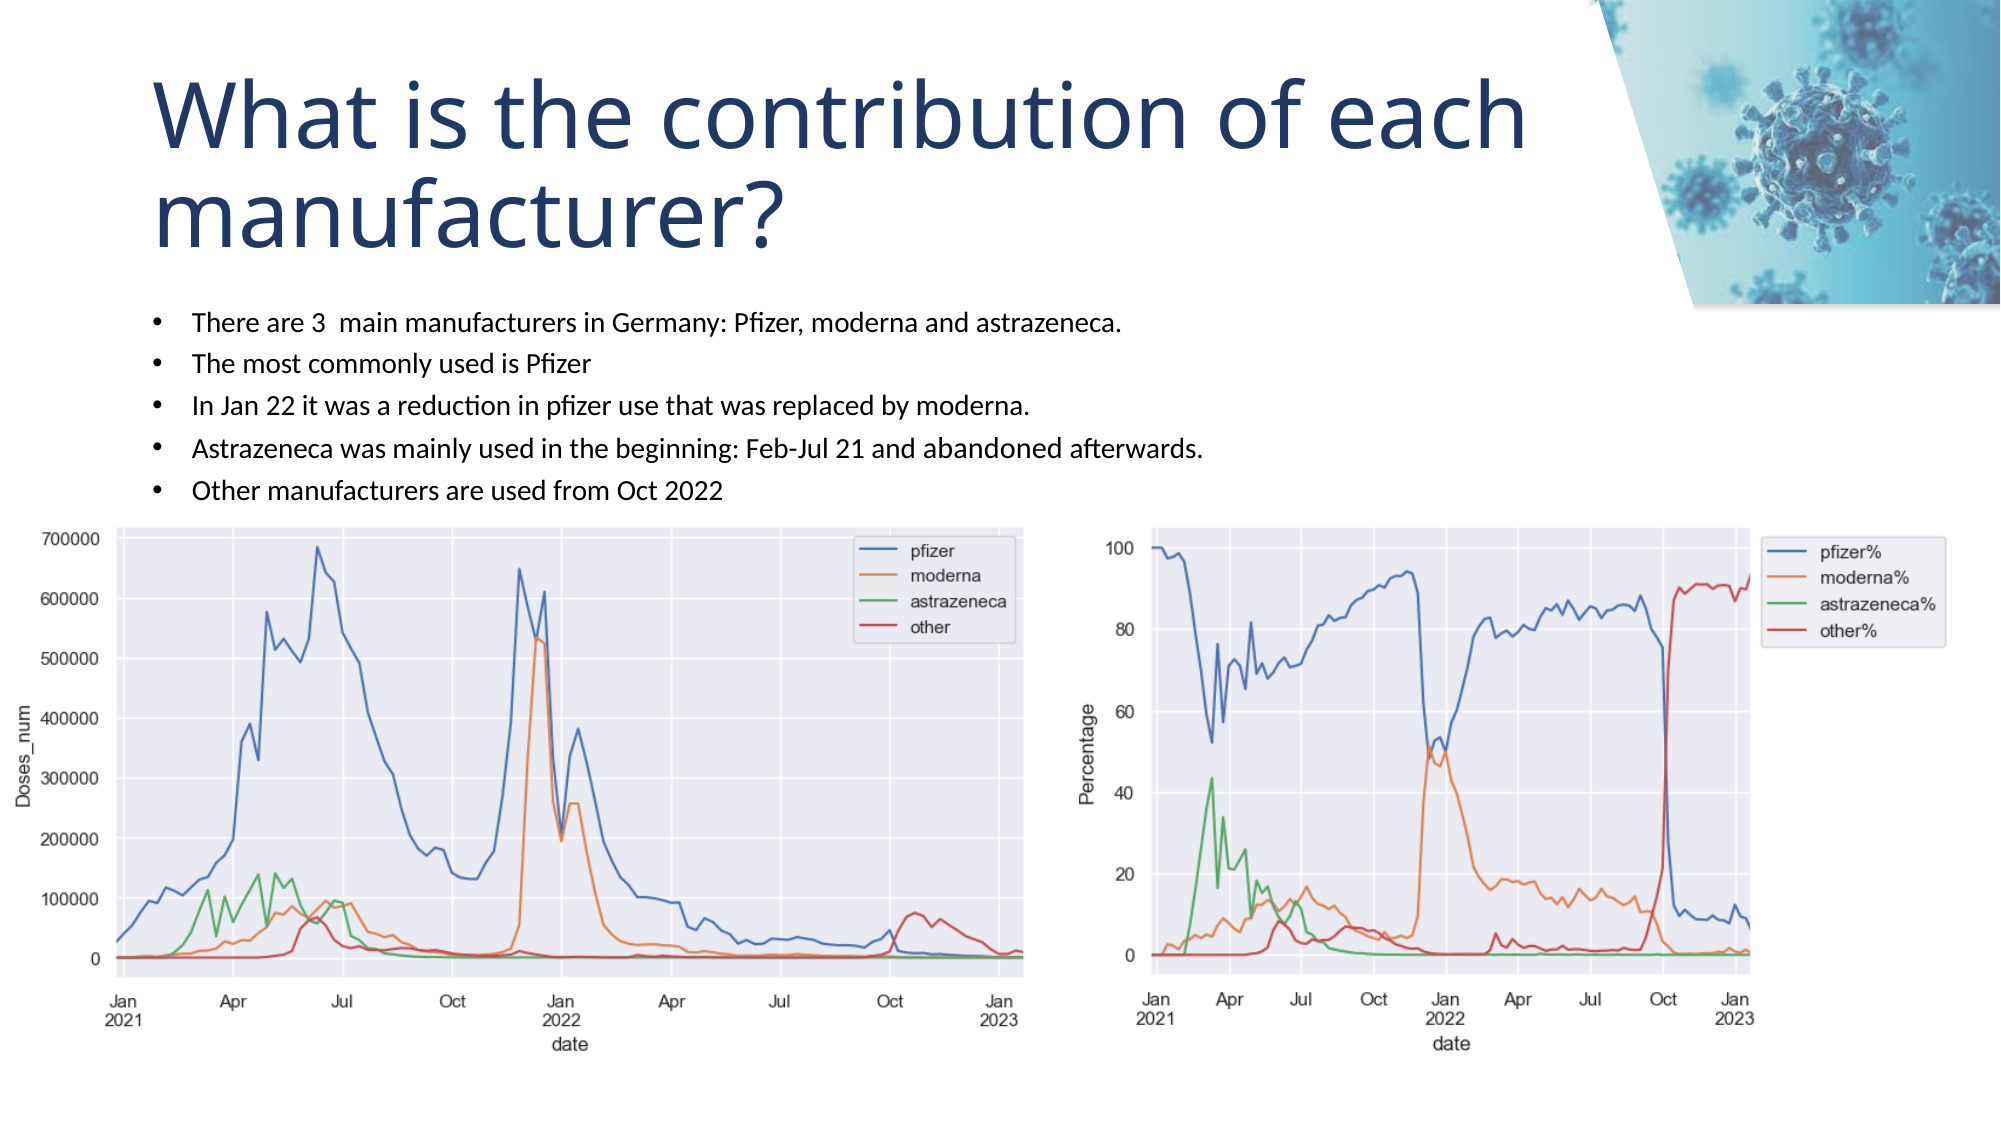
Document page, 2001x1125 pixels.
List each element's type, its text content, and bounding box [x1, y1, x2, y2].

list There are 3 main manufacturers in Germany: Pfizer, moderna and astrazeneca. The most commonly used is Pfizer In Jan 22 it was a reduction in pfizer use that was replaced by moderna. Astrazeneca was mainly used in the beginning: Feb-Jul 21 and abandoned afterwards. Other manufacturers are used from Oct 2022 [137, 299, 1863, 517]
title What is the contribution of each manufacturer? [137, 59, 1863, 278]
picture [1067, 516, 1956, 1065]
picture [4, 516, 1035, 1065]
